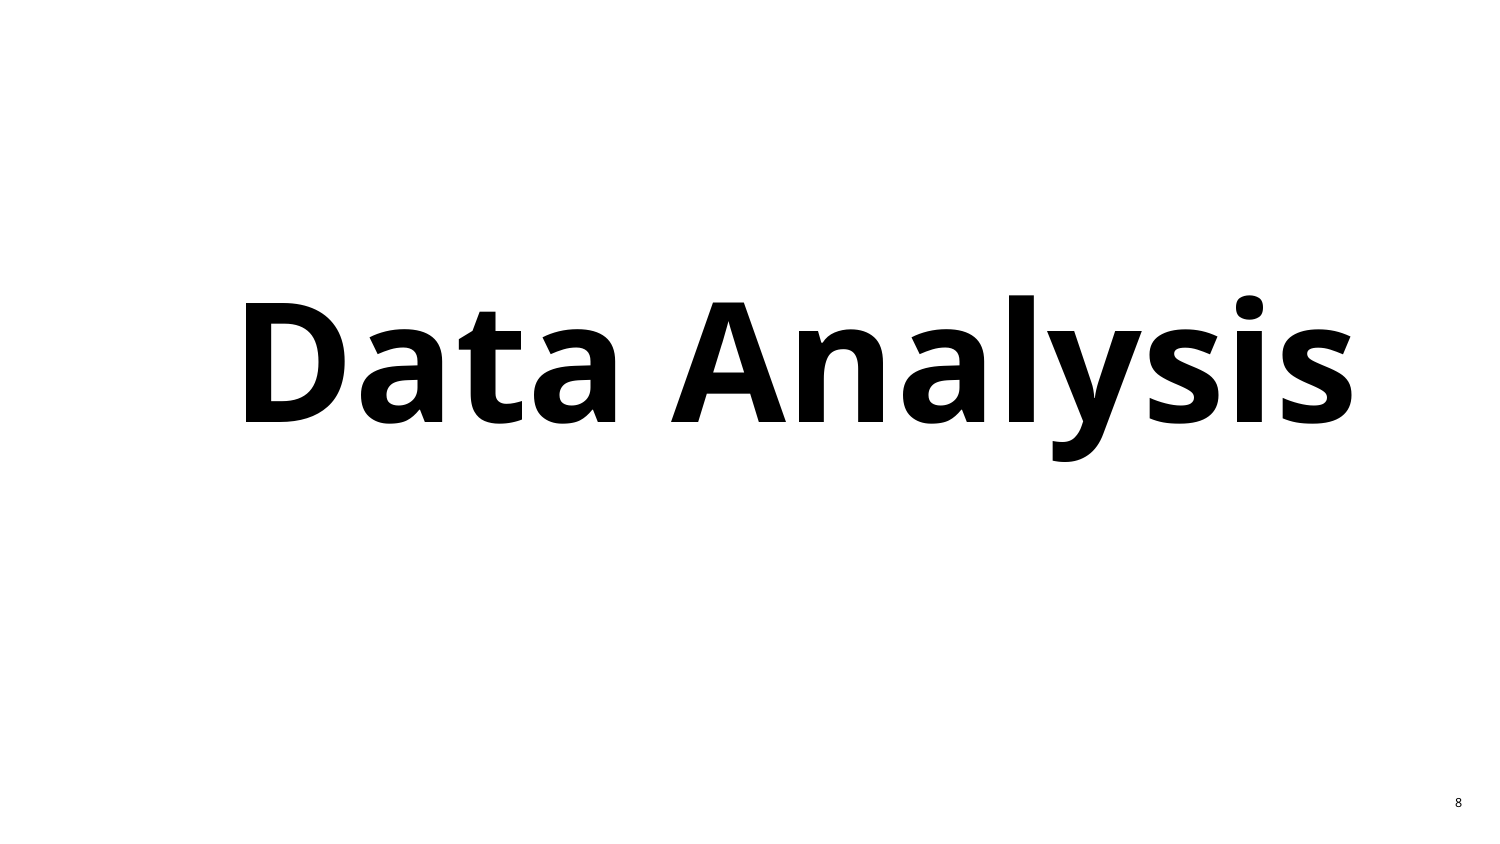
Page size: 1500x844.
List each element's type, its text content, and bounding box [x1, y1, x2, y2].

text_box Data Analysis [216, 248, 1480, 463]
slide_number 8 [1125, 791, 1463, 815]
